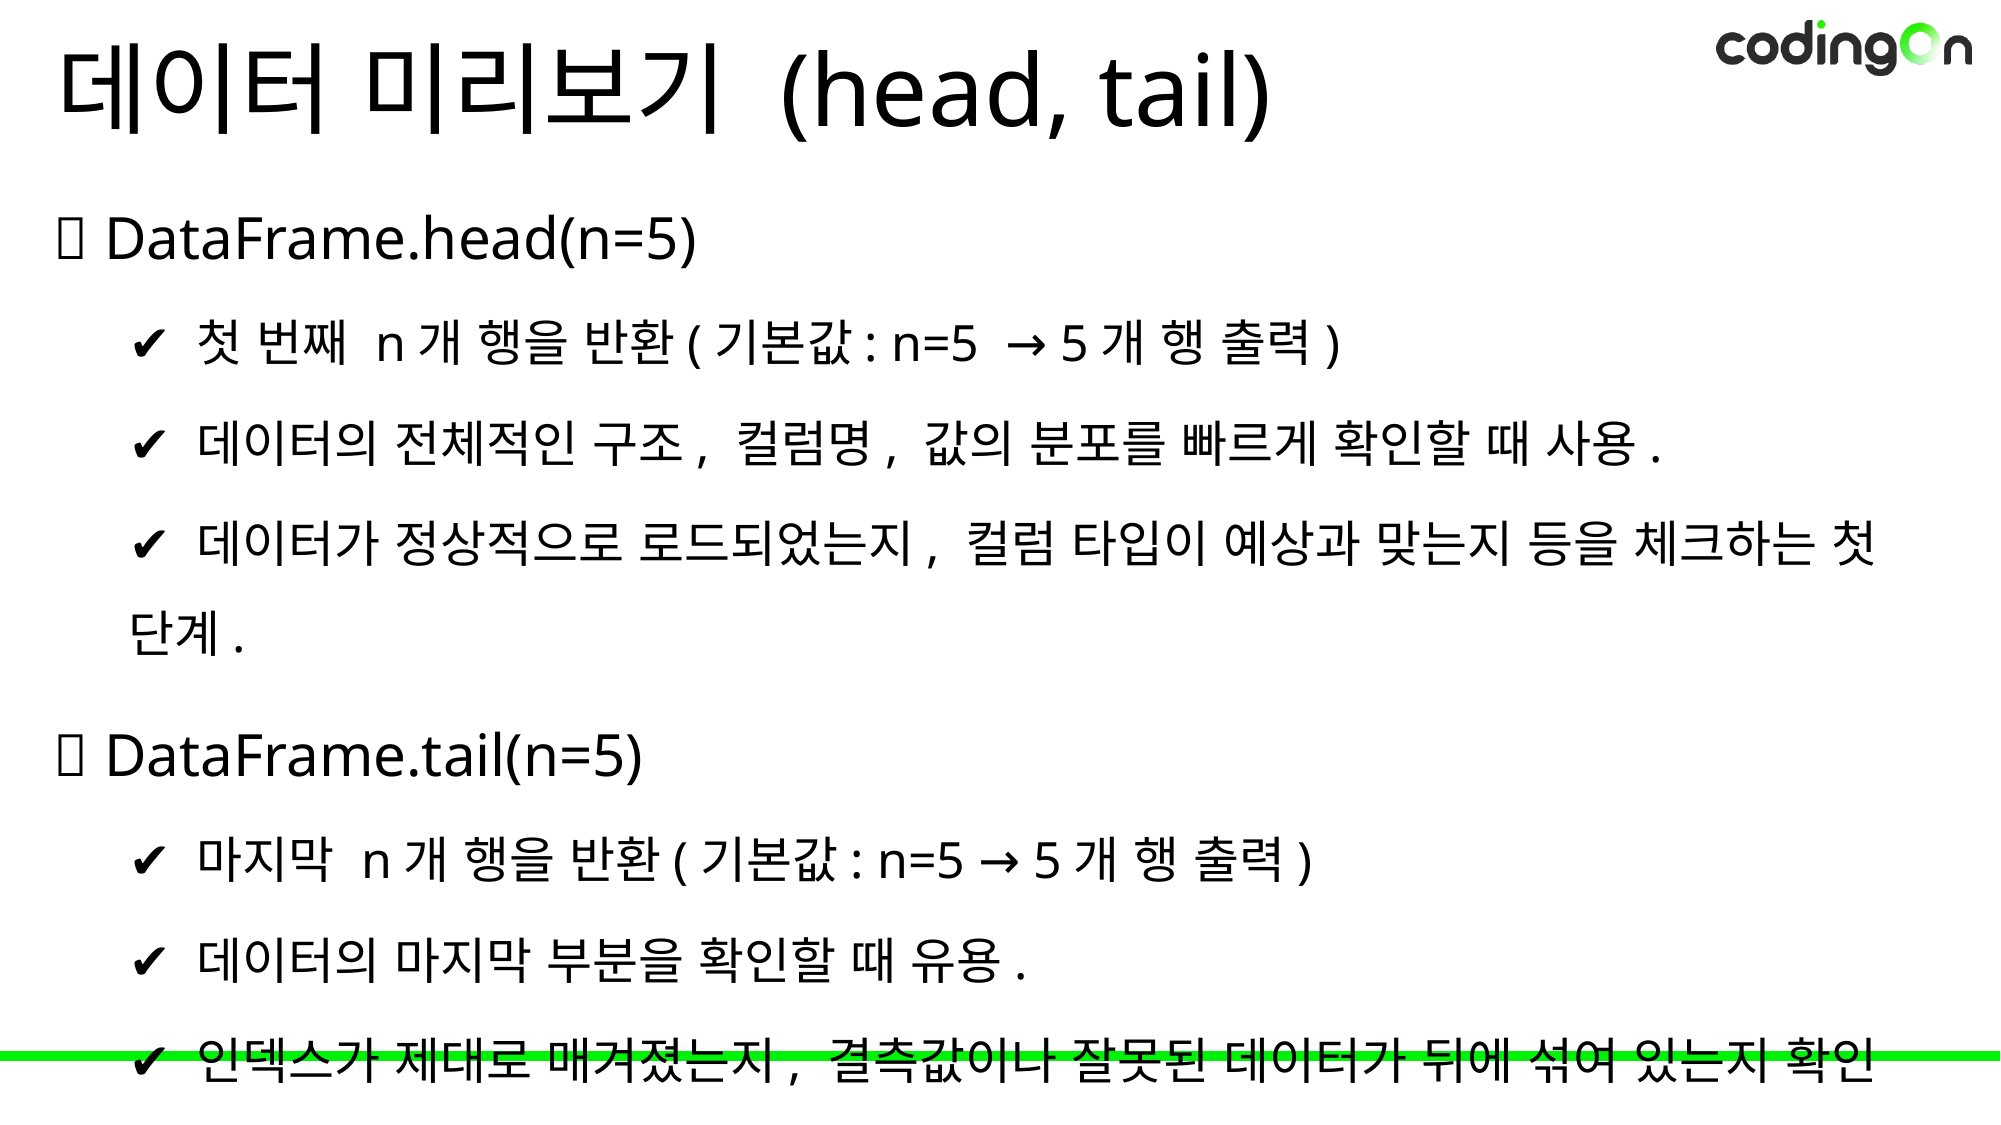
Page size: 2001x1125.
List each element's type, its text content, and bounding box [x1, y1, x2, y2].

picture [1767, 20, 1972, 76]
title 데이터 미리보기 (head, tail) [41, 0, 1767, 158]
text_box 💡 DataFrame.head(n=5) ✔️ 첫 번째 n개 행을 반환(기본값: n=5 → 5개 행 출력) ✔️ 데이터의 전체적인 구조, 컬럼명, 값의 분포를 빠르게 확인할 때 사용. ✔️ 데이터가 정상적으로 로드되었는지, 컬럼 타입이 예상과 맞는지 등을 체크하는 첫 단계. 💡 DataFrame.tail(n=5) ✔️ 마지막 n개 행을 반환(기본값: n=5 → 5개 행 출력) ✔️ 데이터의 마지막 부분을 확인할 때 유용. ✔️ 인덱스가 제대로 매겨졌는지, 결측값이나 잘못된 데이터가 뒤에 섞여 있는지 확인 가능. [39, 158, 1959, 1003]
